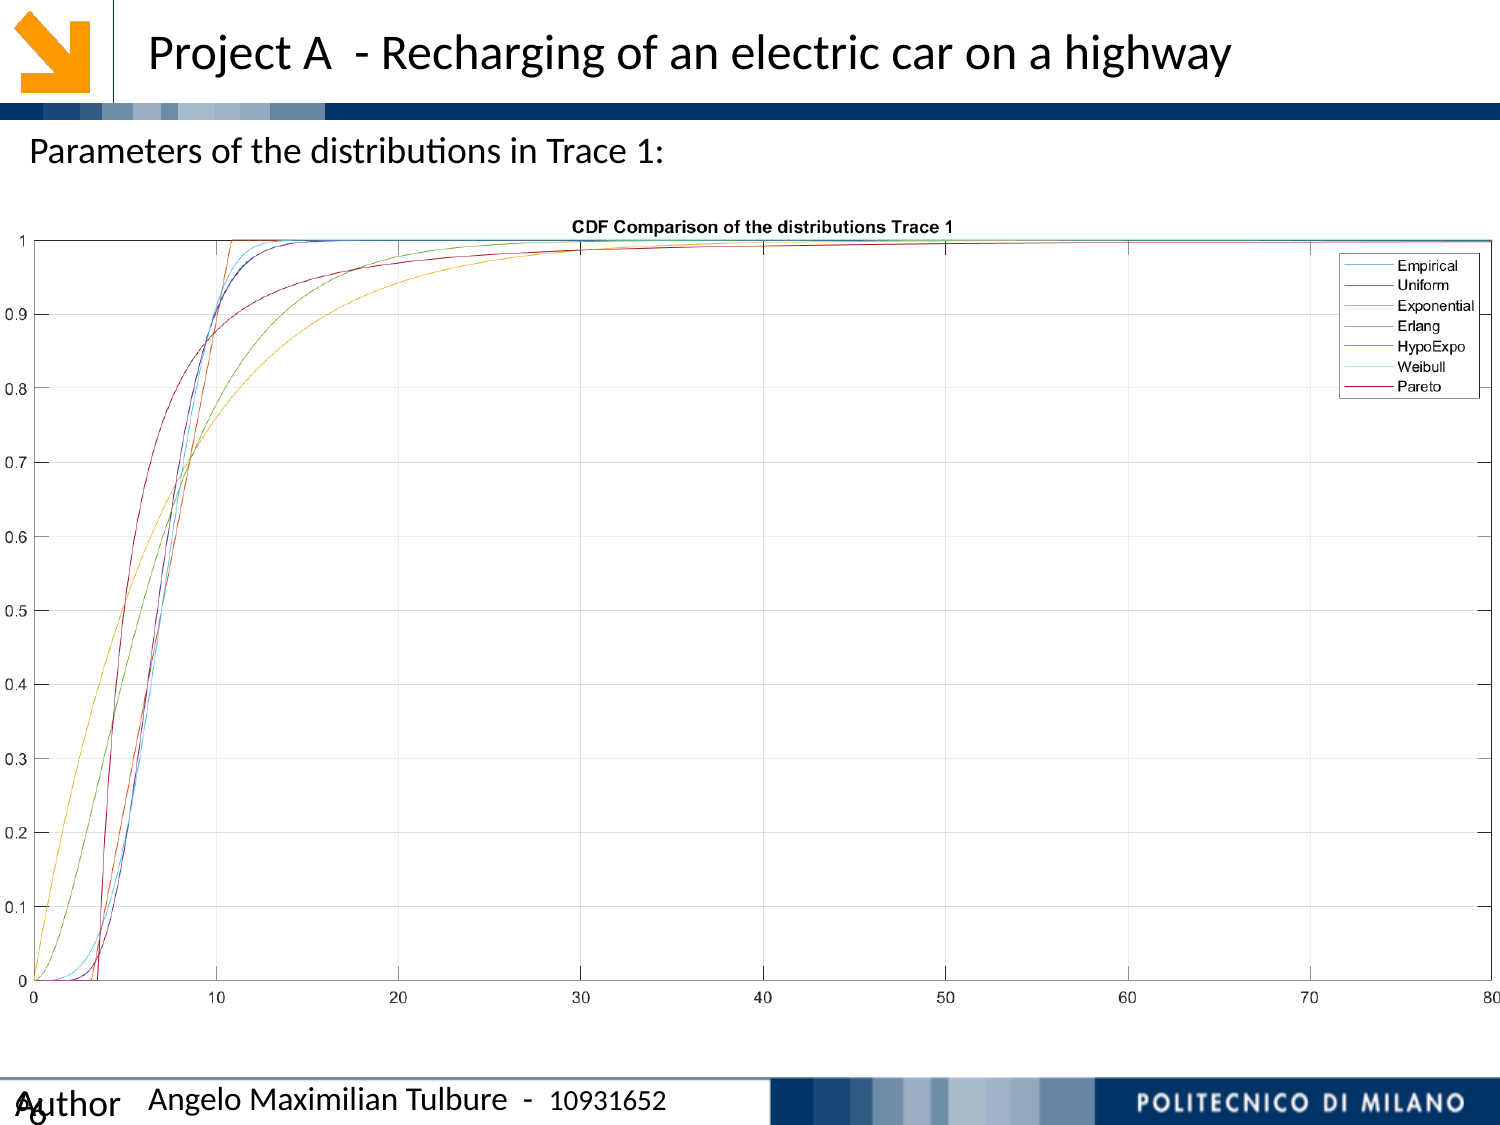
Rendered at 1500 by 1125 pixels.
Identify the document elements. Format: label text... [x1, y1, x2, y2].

text_box Parameters of the distributions in Trace 1: [14, 118, 698, 179]
text_box Project A - Recharging of an electric car on a highway [133, 12, 1262, 133]
picture [1262, 103, 1500, 120]
picture [2, 217, 1500, 1006]
picture [817, 1077, 1500, 1125]
text_box Angelo Maximilian Tulbure - 10931652 [133, 1069, 817, 1125]
picture [13, 10, 90, 93]
picture [0, 103, 133, 120]
slide_number 6 [190, 1080, 351, 1125]
text_box 6 [0, 1074, 190, 1125]
